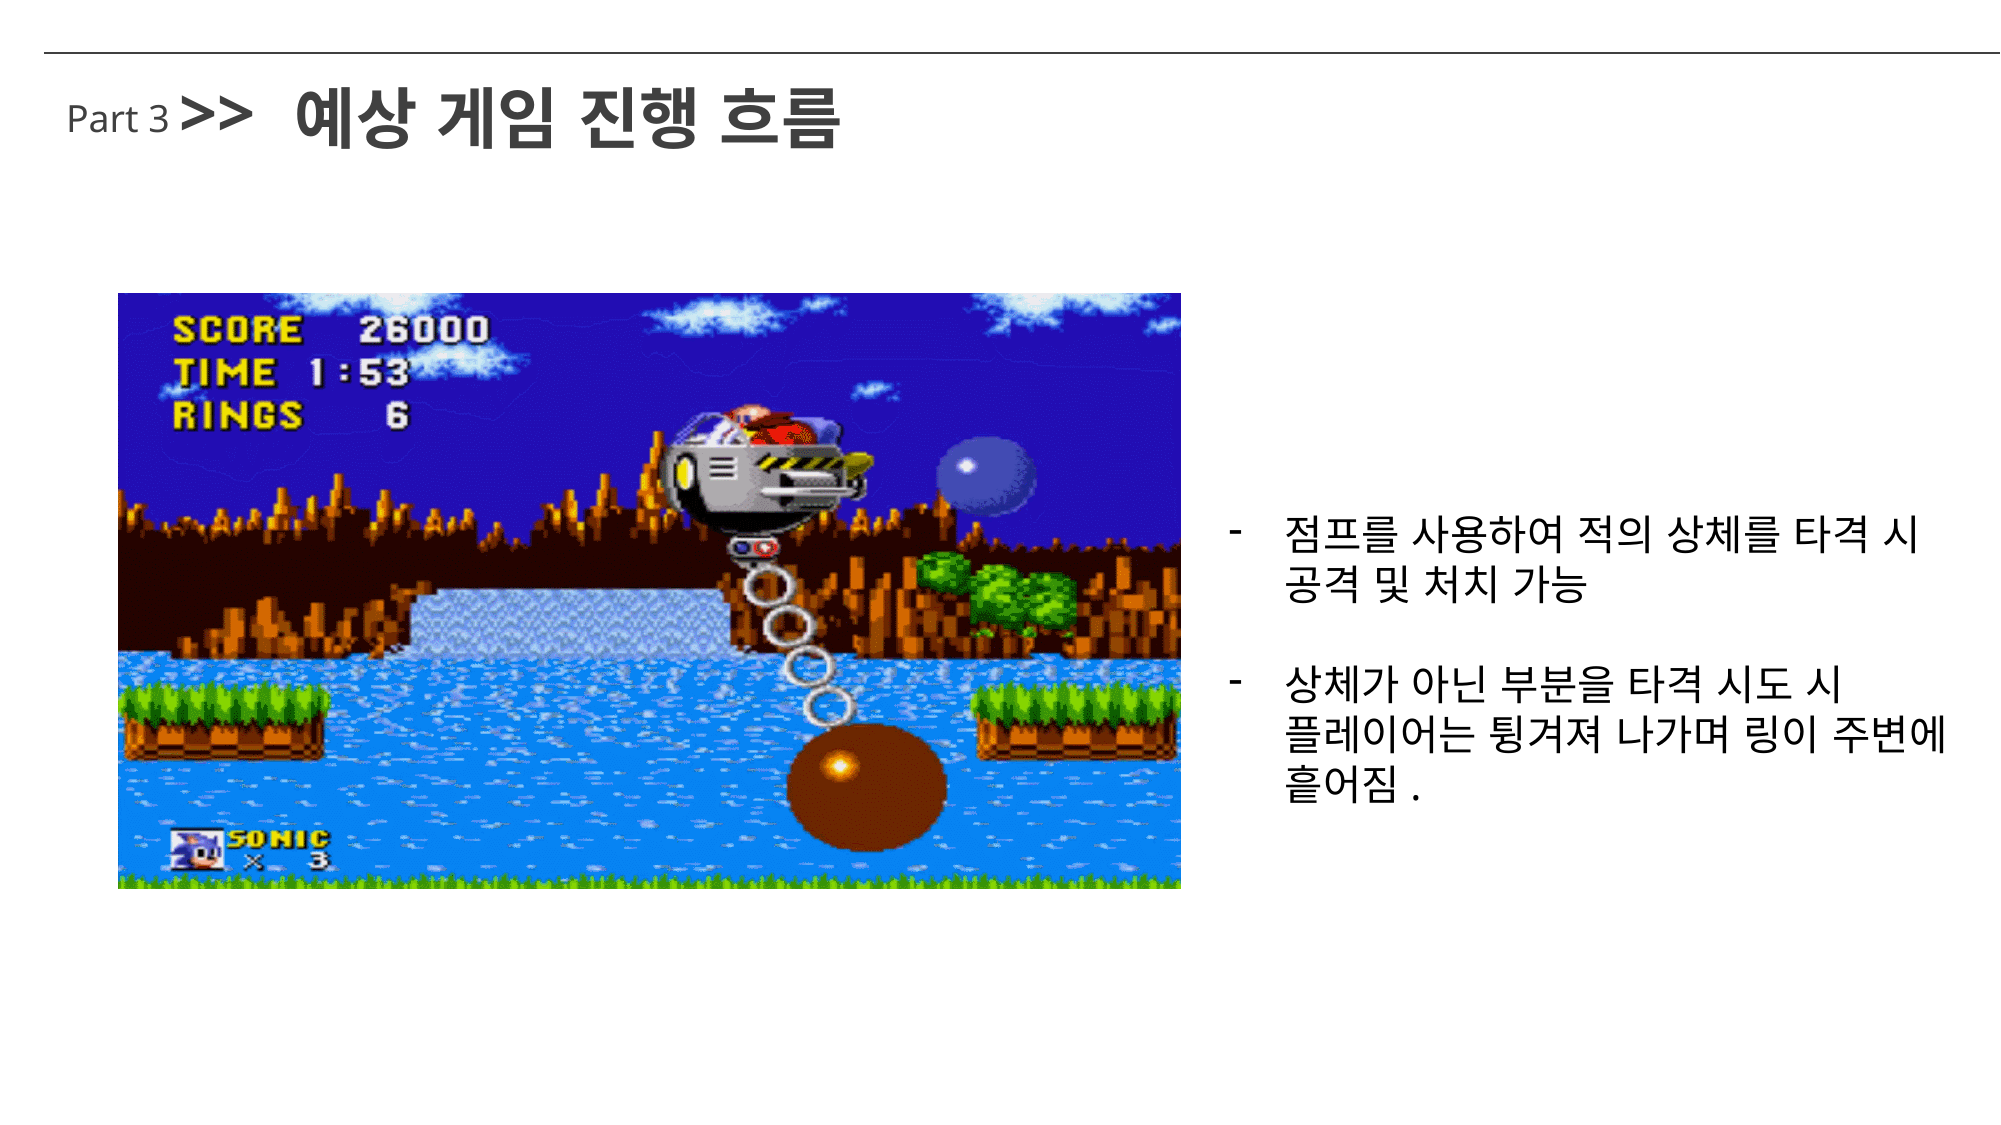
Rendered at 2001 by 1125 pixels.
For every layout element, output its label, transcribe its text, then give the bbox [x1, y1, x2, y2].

text_box 예상 게임 진행 흐름 [280, 69, 859, 165]
text_box Part 3 [51, 87, 186, 147]
text_box 점프를 사용하여 적의 상체를 타격 시 공격 및 처치 가능 상체가 아닌 부분을 타격 시도 시 플레이어는 튕겨져 나가며 링이 주변에 흩어짐. [1213, 501, 1991, 817]
text_box >> [164, 63, 271, 159]
picture [118, 293, 1181, 889]
